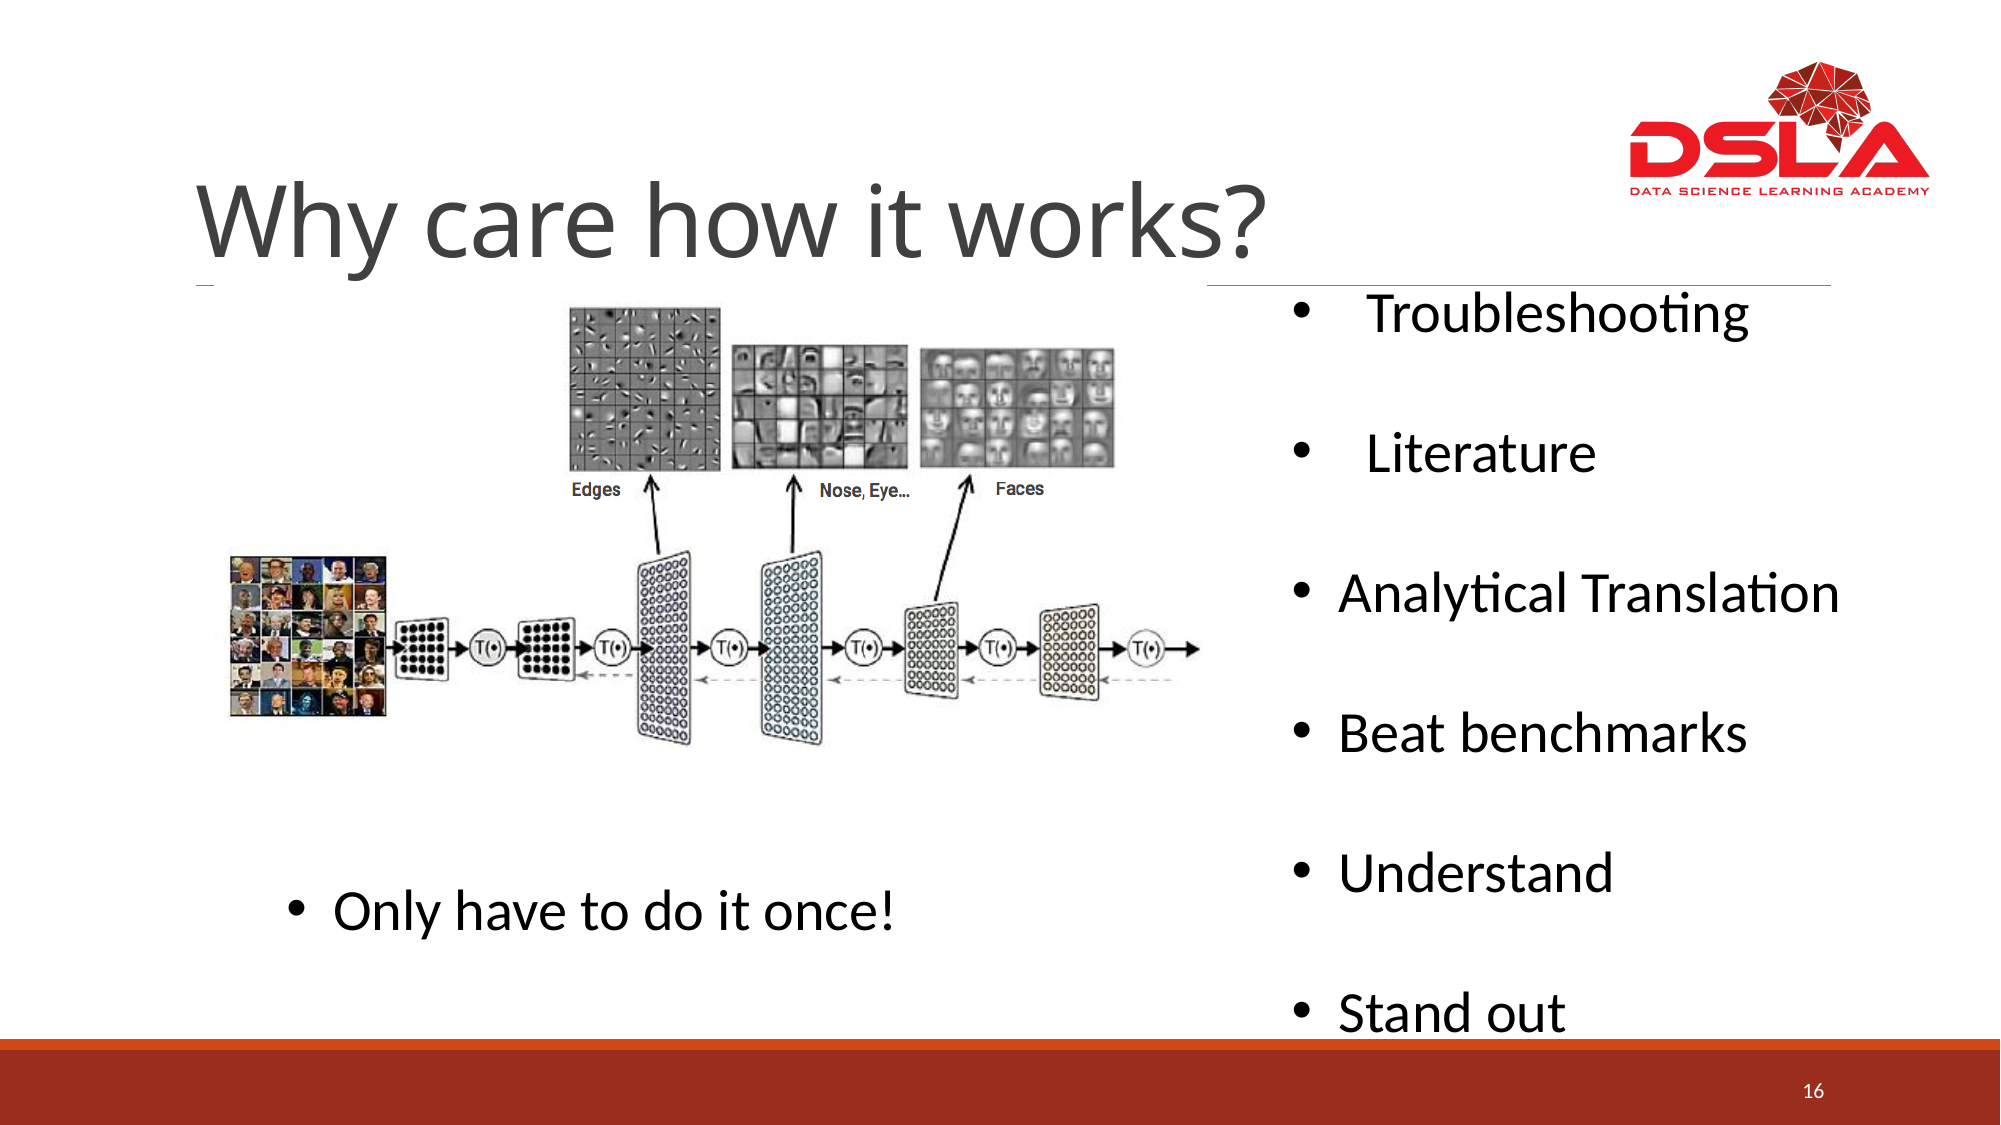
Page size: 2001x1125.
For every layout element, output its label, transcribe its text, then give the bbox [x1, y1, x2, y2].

picture [213, 284, 1208, 761]
text_box Troubleshooting Literature Analytical Translation Beat benchmarks Understand Stand out [1276, 266, 1972, 1052]
text_box Only have to do it once! [271, 865, 1064, 950]
picture [1605, 16, 1973, 242]
title Why care how it works? [180, 47, 1830, 285]
slide_number 16 [1624, 1059, 1840, 1120]
